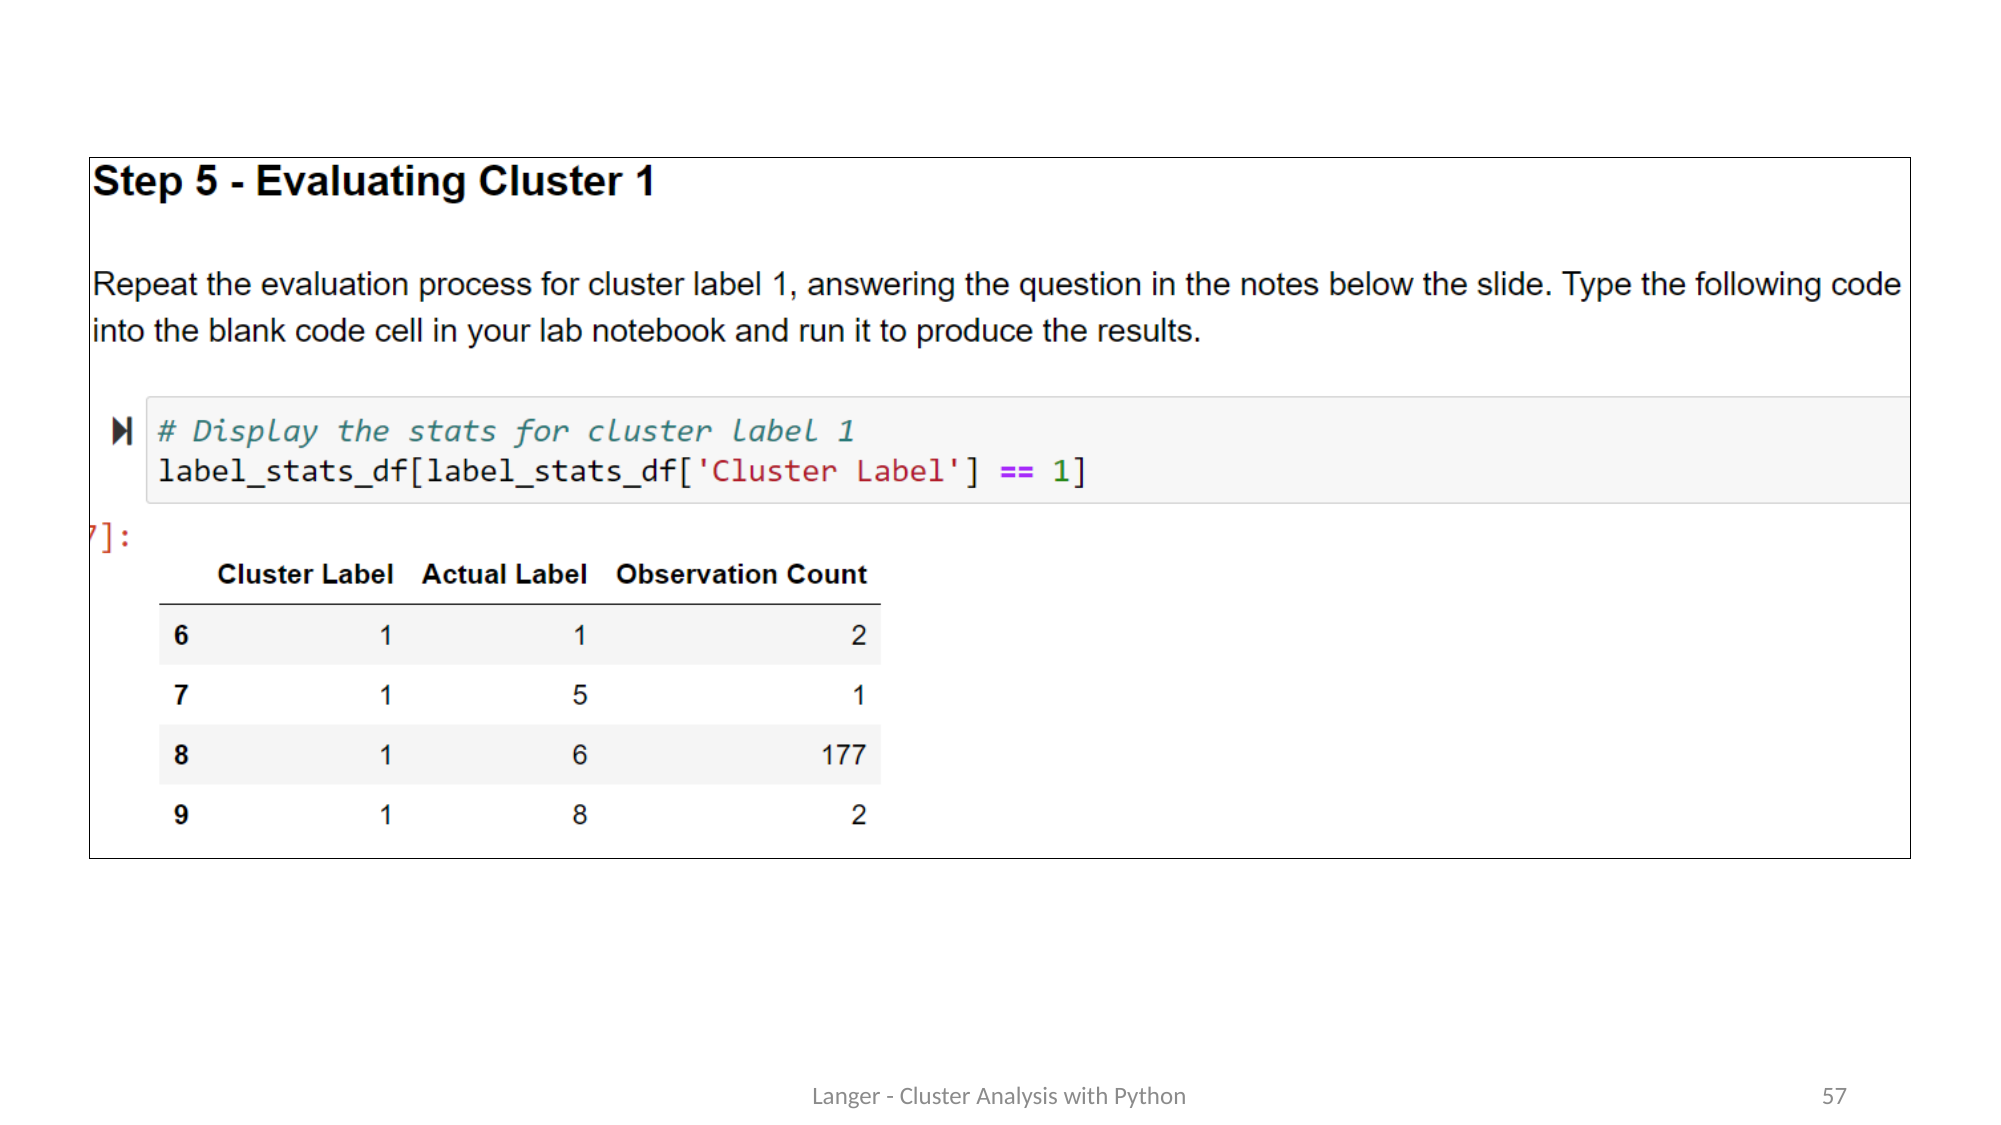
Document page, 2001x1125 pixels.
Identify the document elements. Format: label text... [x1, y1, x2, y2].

footer Langer - Cluster Analysis with Python [662, 1064, 1338, 1125]
picture [89, 157, 1911, 859]
slide_number 57 [1412, 1064, 1863, 1125]
